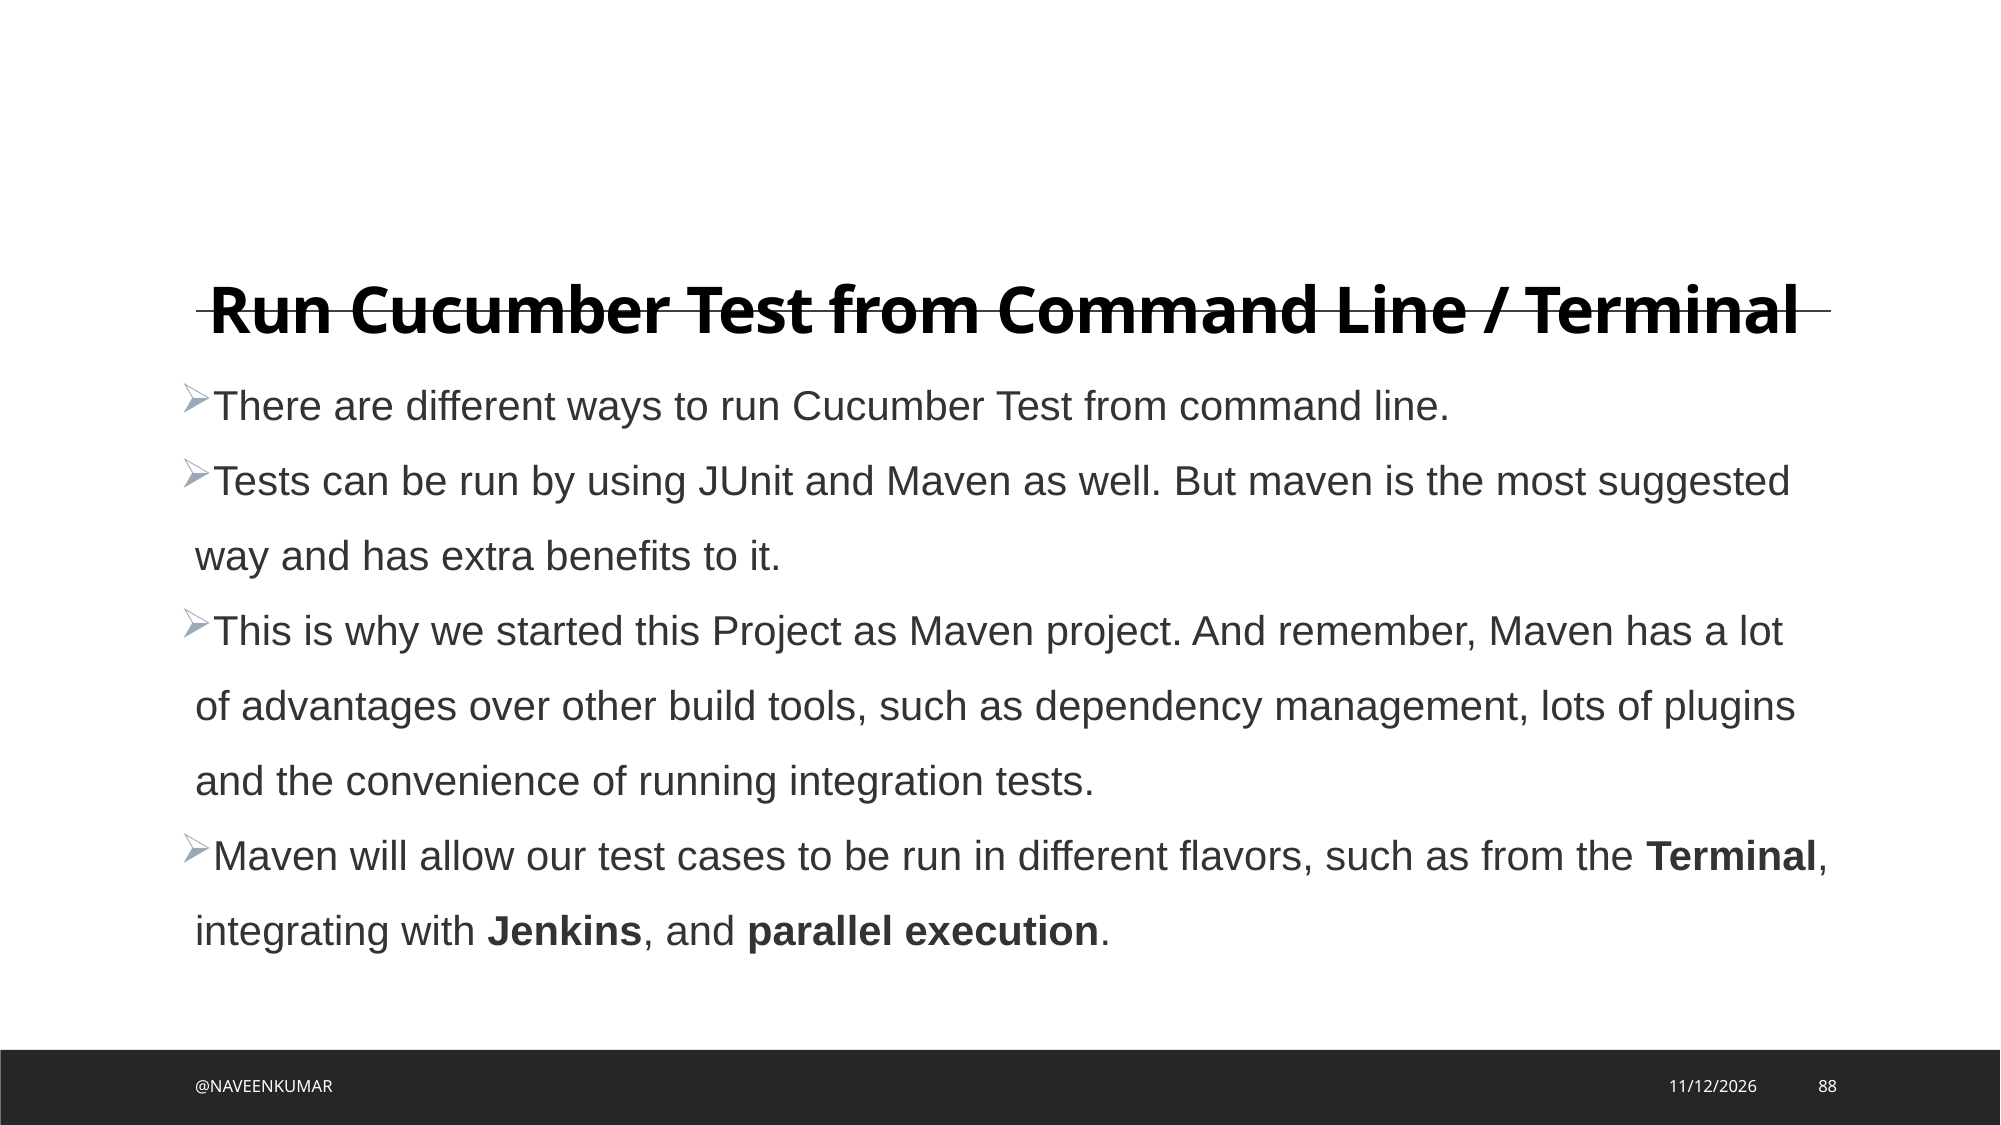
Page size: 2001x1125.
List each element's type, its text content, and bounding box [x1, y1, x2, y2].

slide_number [1348, 1057, 1773, 1118]
title Run Cucumber Test from Command Line / Terminal [180, 162, 1830, 345]
slide_number 88 [1803, 1057, 1932, 1118]
list There are different ways to run Cucumber Test from command line. Tests can be run by using JUnit and Maven as well. But maven is the most suggested way and has extra benefits to it. This is why we started this Project as Maven project. And remember, Maven has a lot of advantages over other build tools, such as dependency management, lots of plugins and the convenience of running integration tests. Maven will allow our test cases to be run in different flavors, such as from the Terminal, integrating with Jenkins, and parallel execution. [180, 345, 1830, 963]
footer @NAVEENKUMAR [180, 1057, 1299, 1118]
